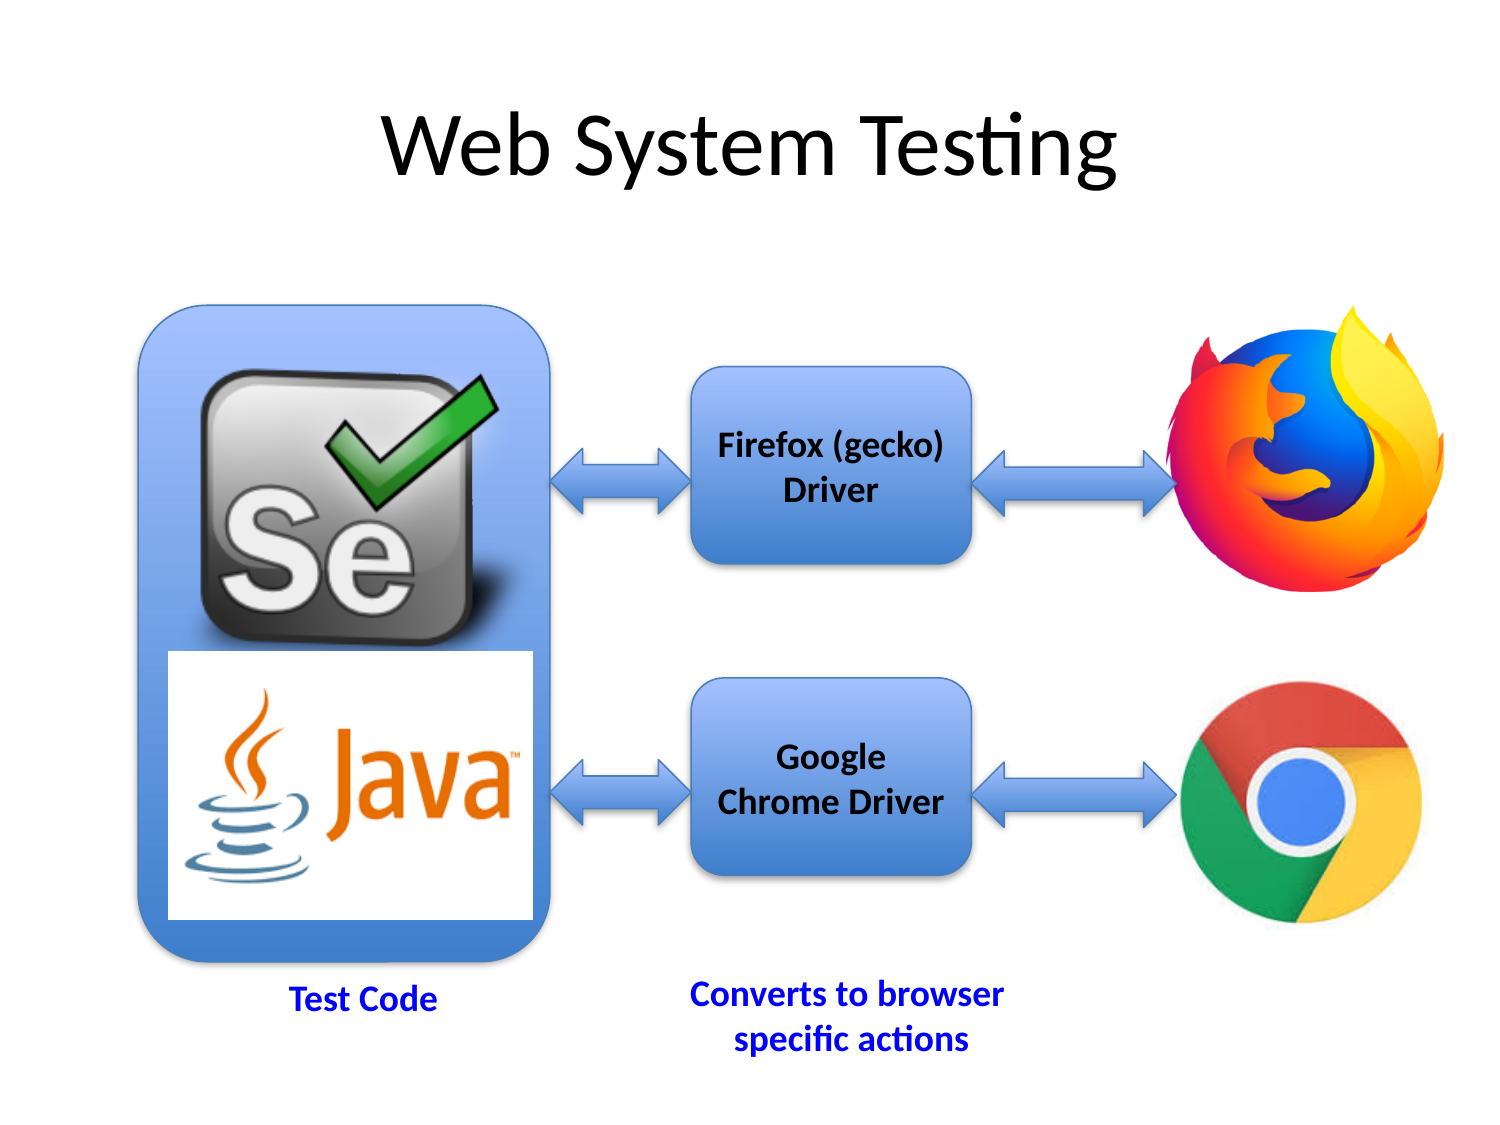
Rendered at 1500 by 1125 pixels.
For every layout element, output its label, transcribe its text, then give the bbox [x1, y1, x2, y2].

text_box Google Chrome Driver [690, 677, 973, 877]
text_box Converts to browser specific actions [675, 961, 1029, 1067]
text_box Firefox (gecko) Driver [690, 365, 973, 565]
text_box [549, 758, 692, 826]
picture [167, 353, 534, 921]
picture [1137, 637, 1467, 967]
text_box [970, 450, 1161, 517]
title Web System Testing [75, 45, 1425, 233]
picture [1166, 304, 1444, 592]
text_box [137, 304, 551, 963]
text_box [970, 761, 1132, 829]
text_box [549, 447, 692, 515]
text_box Test Code [274, 966, 454, 1027]
